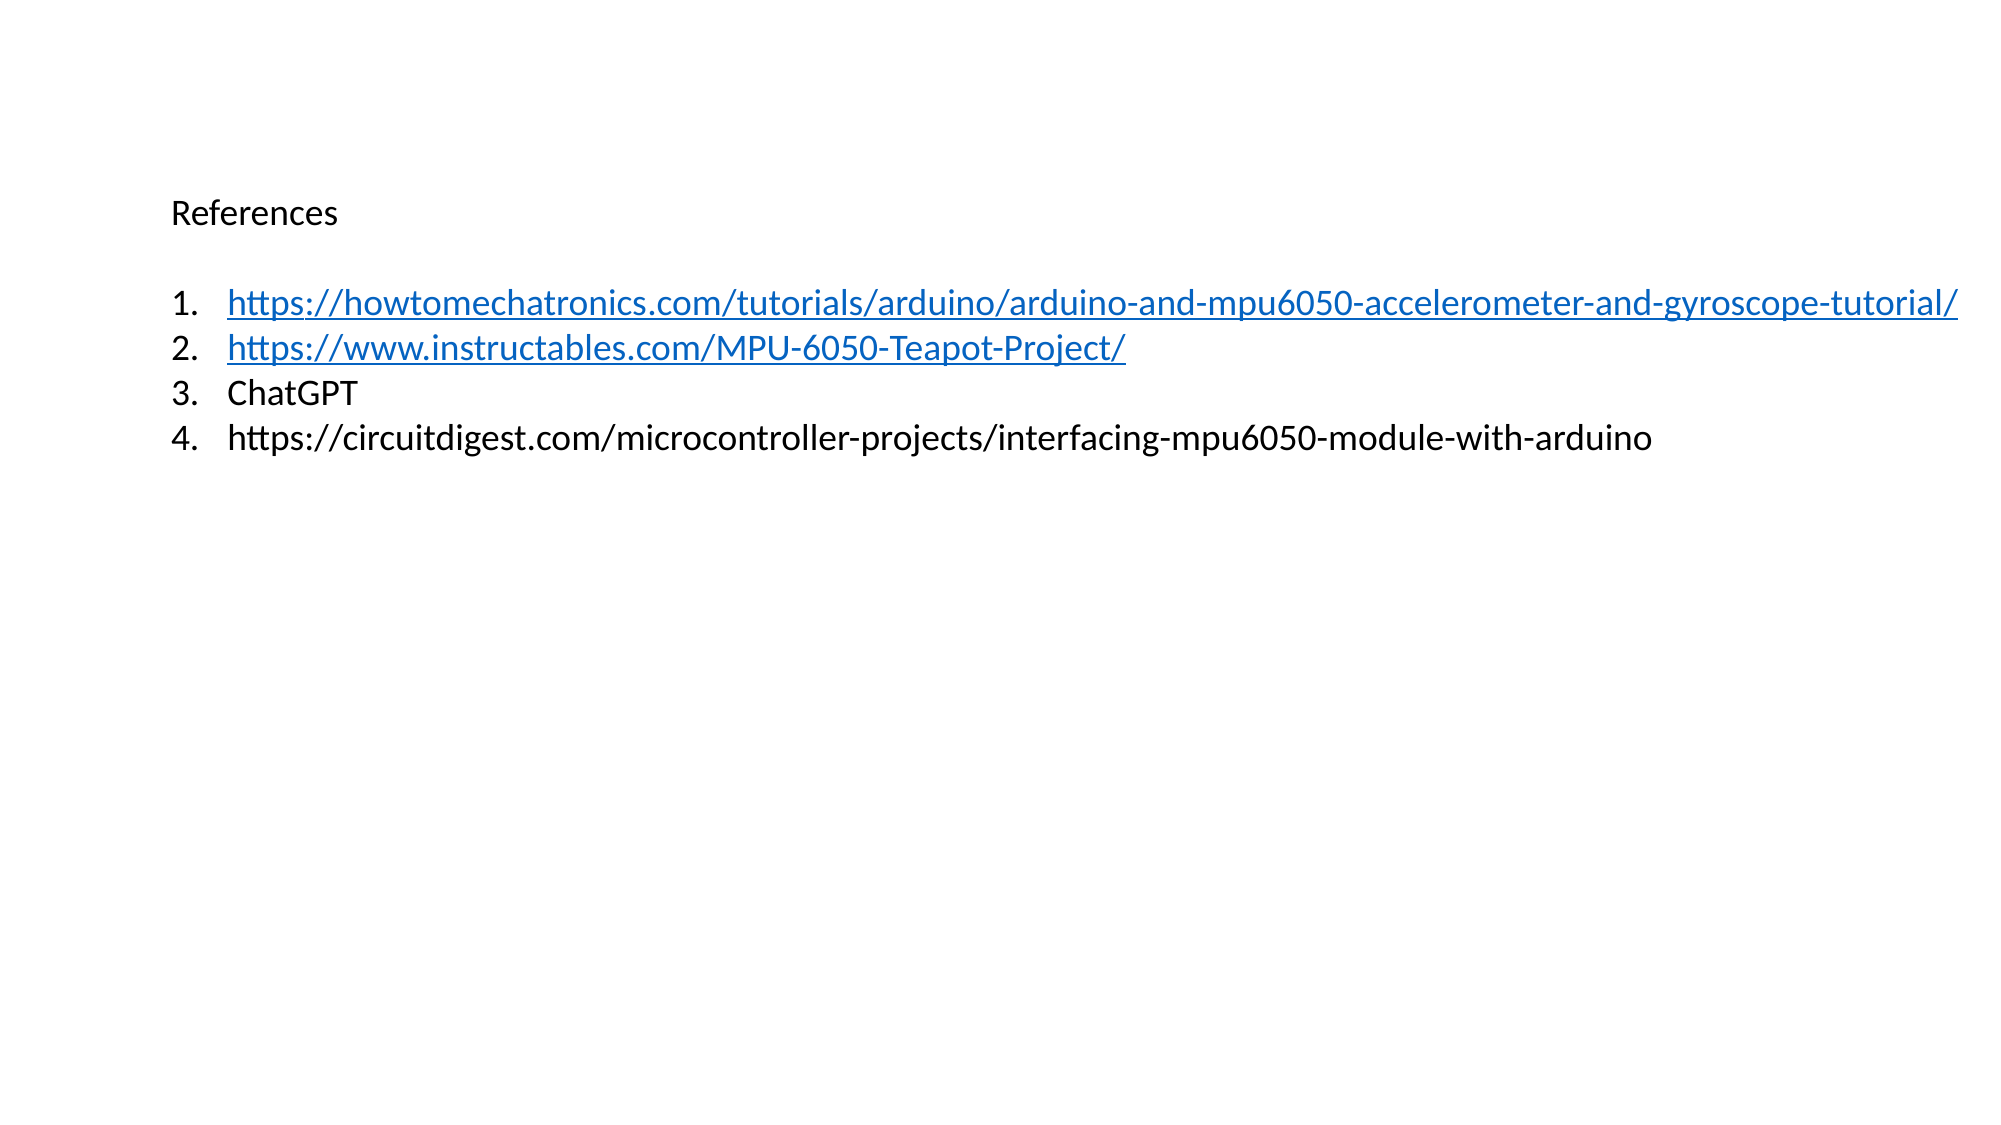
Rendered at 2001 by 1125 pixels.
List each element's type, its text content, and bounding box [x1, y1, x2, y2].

text_box References https://howtomechatronics.com/tutorials/arduino/arduino-and-mpu6050-accelerometer-and-gyroscope-tutorial/ https://www.instructables.com/MPU-6050-Teapot-Project/ ChatGPT https://circuitdigest.com/microcontroller-projects/interfacing-mpu6050-module-with-arduino [156, 180, 1974, 465]
